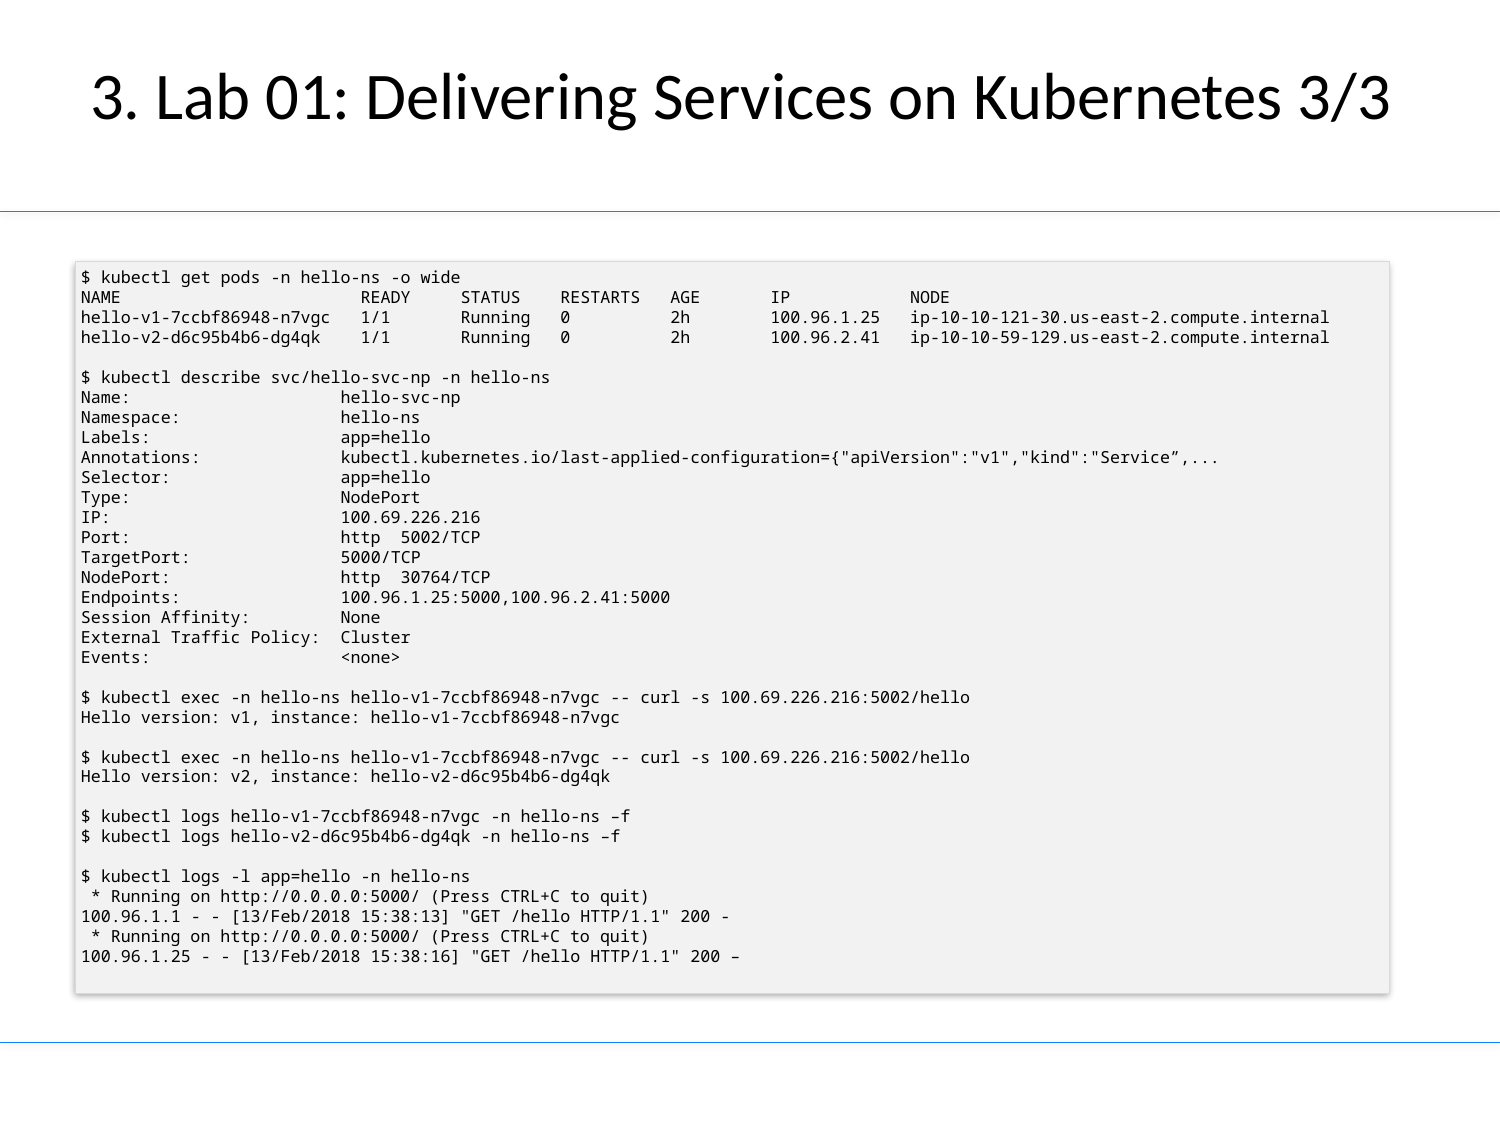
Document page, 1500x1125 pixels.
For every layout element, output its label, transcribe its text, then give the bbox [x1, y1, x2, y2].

text_box $ kubectl get pods -n hello-ns -o wide NAME READY STATUS RESTARTS AGE IP NODE hello-v1-7ccbf86948-n7vgc 1/1 Running 0 2h 100.96.1.25 ip-10-10-121-30.us-east-2.compute.internal hello-v2-d6c95b4b6-dg4qk 1/1 Running 0 2h 100.96.2.41 ip-10-10-59-129.us-east-2.compute.internal $ kubectl describe svc/hello-svc-np -n hello-ns Name: hello-svc-np Namespace: hello-ns Labels: app=hello Annotations: kubectl.kubernetes.io/last-applied-configuration={"apiVersion":"v1","kind":"Service”,... Selector: app=hello Type: NodePort IP: 100.69.226.216 Port: http 5002/TCP TargetPort: 5000/TCP NodePort: http 30764/TCP Endpoints: 100.96.1.25:5000,100.96.2.41:5000 Session Affinity: None External Traffic Policy: Cluster Events: <none> $ kubectl exec -n hello-ns hello-v1-7ccbf86948-n7vgc -- curl -s 100.69.226.216:5002/hello Hello version: v1, instance: hello-v1-7ccbf86948-n7vgc $ kubectl exec -n hello-ns hello-v1-7ccbf86948-n7vgc -- curl -s 100.69.226.216:5002/hello Hello version: v2, instance: hello-v2-d6c95b4b6-dg4qk $ kubectl logs hello-v1-7ccbf86948-n7vgc -n hello-ns –f $ kubectl logs hello-v2-d6c95b4b6-dg4qk -n hello-ns –f $ kubectl logs -l app=hello -n hello-ns * Running on http://0.0.0.0:5000/ (Press CTRL+C to quit) 100.96.1.1 - - [13/Feb/2018 15:38:13] "GET /hello HTTP/1.1" 200 - * Running on http://0.0.0.0:5000/ (Press CTRL+C to quit) 100.96.1.25 - - [13/Feb/2018 15:38:16] "GET /hello HTTP/1.1" 200 – [74, 261, 1390, 994]
title 3. Lab 01: Delivering Services on Kubernetes 3/3 [75, 45, 1425, 160]
